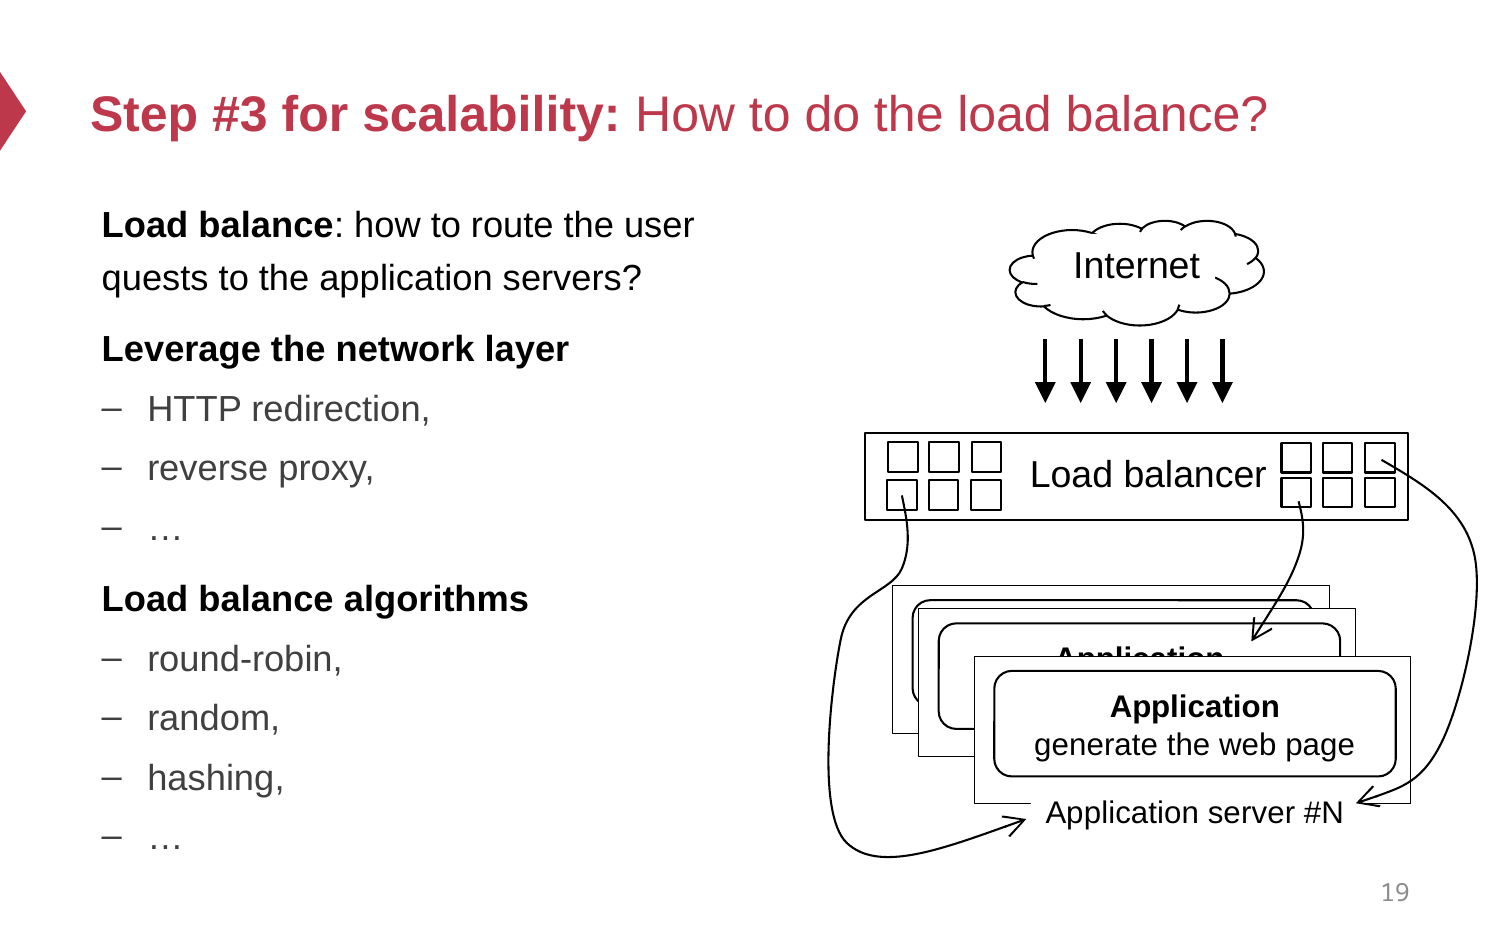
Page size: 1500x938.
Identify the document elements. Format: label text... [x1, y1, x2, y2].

text_box [1372, 468, 1479, 781]
slide_number 19 [1074, 868, 1425, 919]
title Step #3 for scalability: How to do the load balance? [75, 37, 1471, 186]
text_box [826, 518, 956, 860]
text_box [863, 431, 1410, 522]
list Load balance: how to route the user quests to the application servers? Leverage the network layer HTTP redirection, reverse proxy, … Load balance algorithms round-robin, random, hashing, … [75, 185, 774, 869]
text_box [1281, 479, 1396, 508]
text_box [887, 479, 1002, 510]
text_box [892, 585, 1411, 839]
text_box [1281, 442, 1396, 473]
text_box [887, 441, 1002, 472]
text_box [1009, 220, 1265, 326]
text_box Load balancer [1015, 442, 1280, 502]
text_box [1271, 516, 1306, 583]
